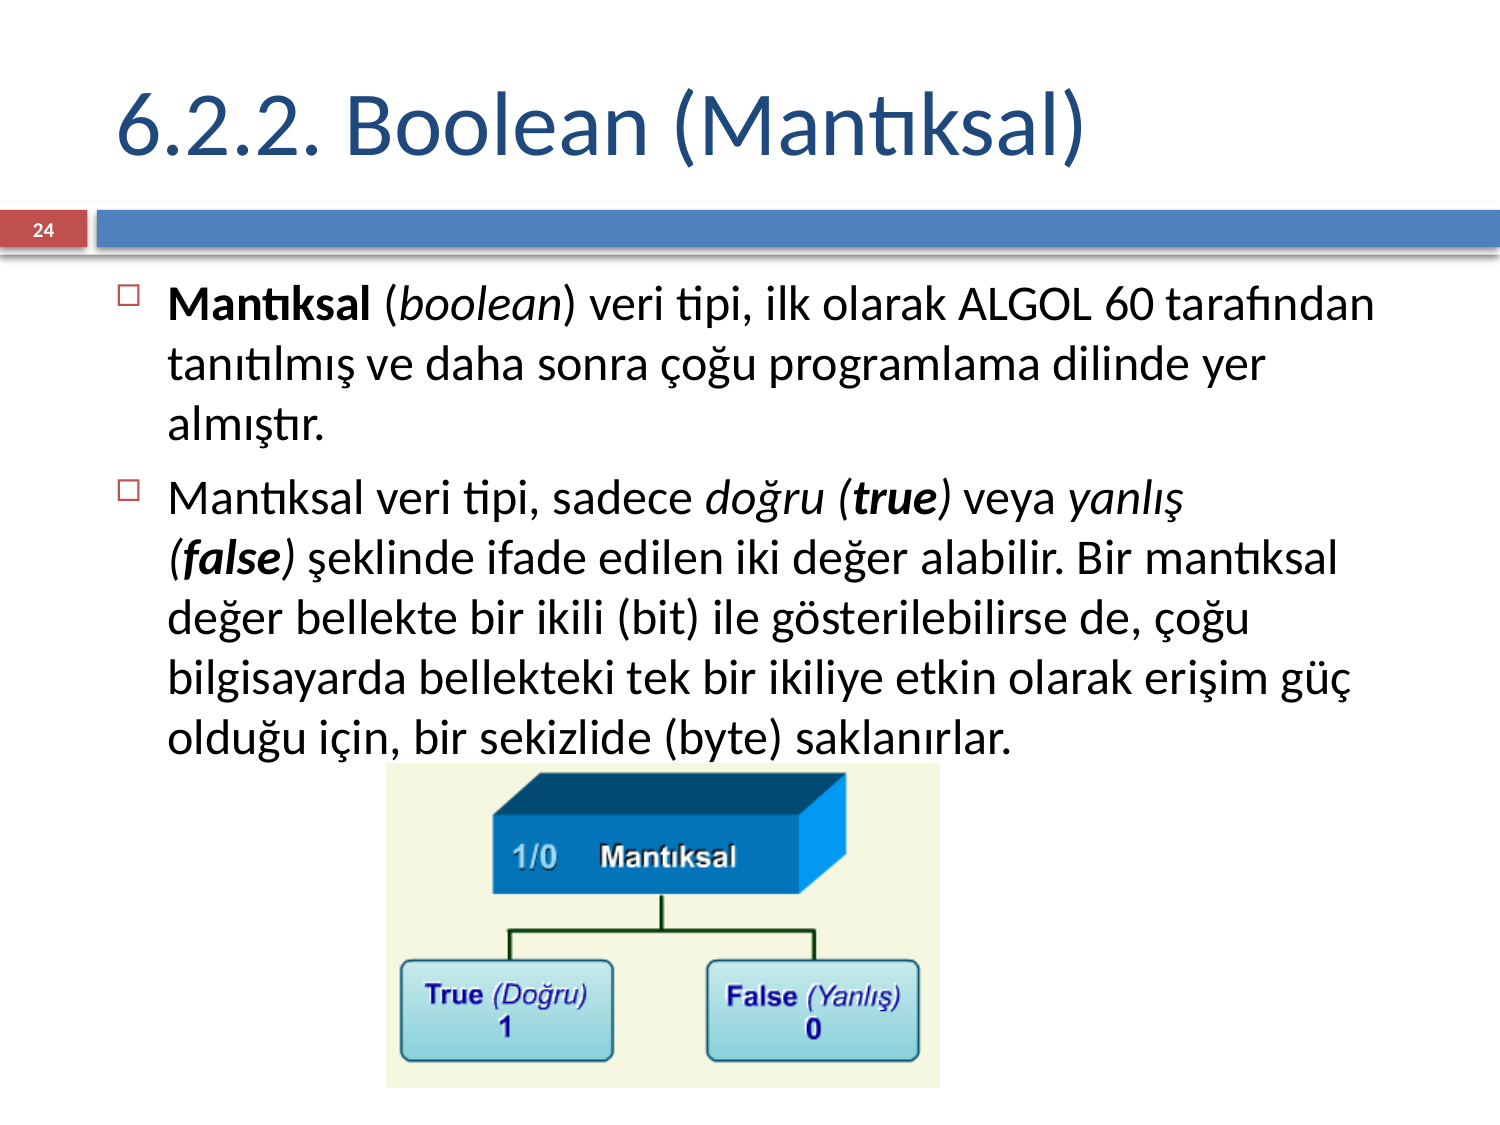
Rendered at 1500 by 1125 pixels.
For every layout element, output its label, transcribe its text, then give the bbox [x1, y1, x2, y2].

text_box 6.2.2. Boolean (Mantıksal) [100, 37, 1438, 200]
picture [386, 762, 940, 1089]
text_box Mantıksal (boolean) veri tipi, ilk olarak ALGOL 60 tarafından tanıtılmış ve daha sonra çoğu programlama dilinde yer almıştır. Mantıksal veri tipi, sadece doğru (true) veya yanlış (false) şeklinde ifade edilen iki değer alabilir. Bir mantıksal değer bellekte bir ikili (bit) ile gösterilebilirse de, çoğu bilgisayarda bellekteki tek bir ikiliye etkin olarak erişim güç olduğu için, bir sekizlide (byte) saklanırlar. [100, 262, 1438, 1000]
text_box 24 [0, 208, 88, 249]
